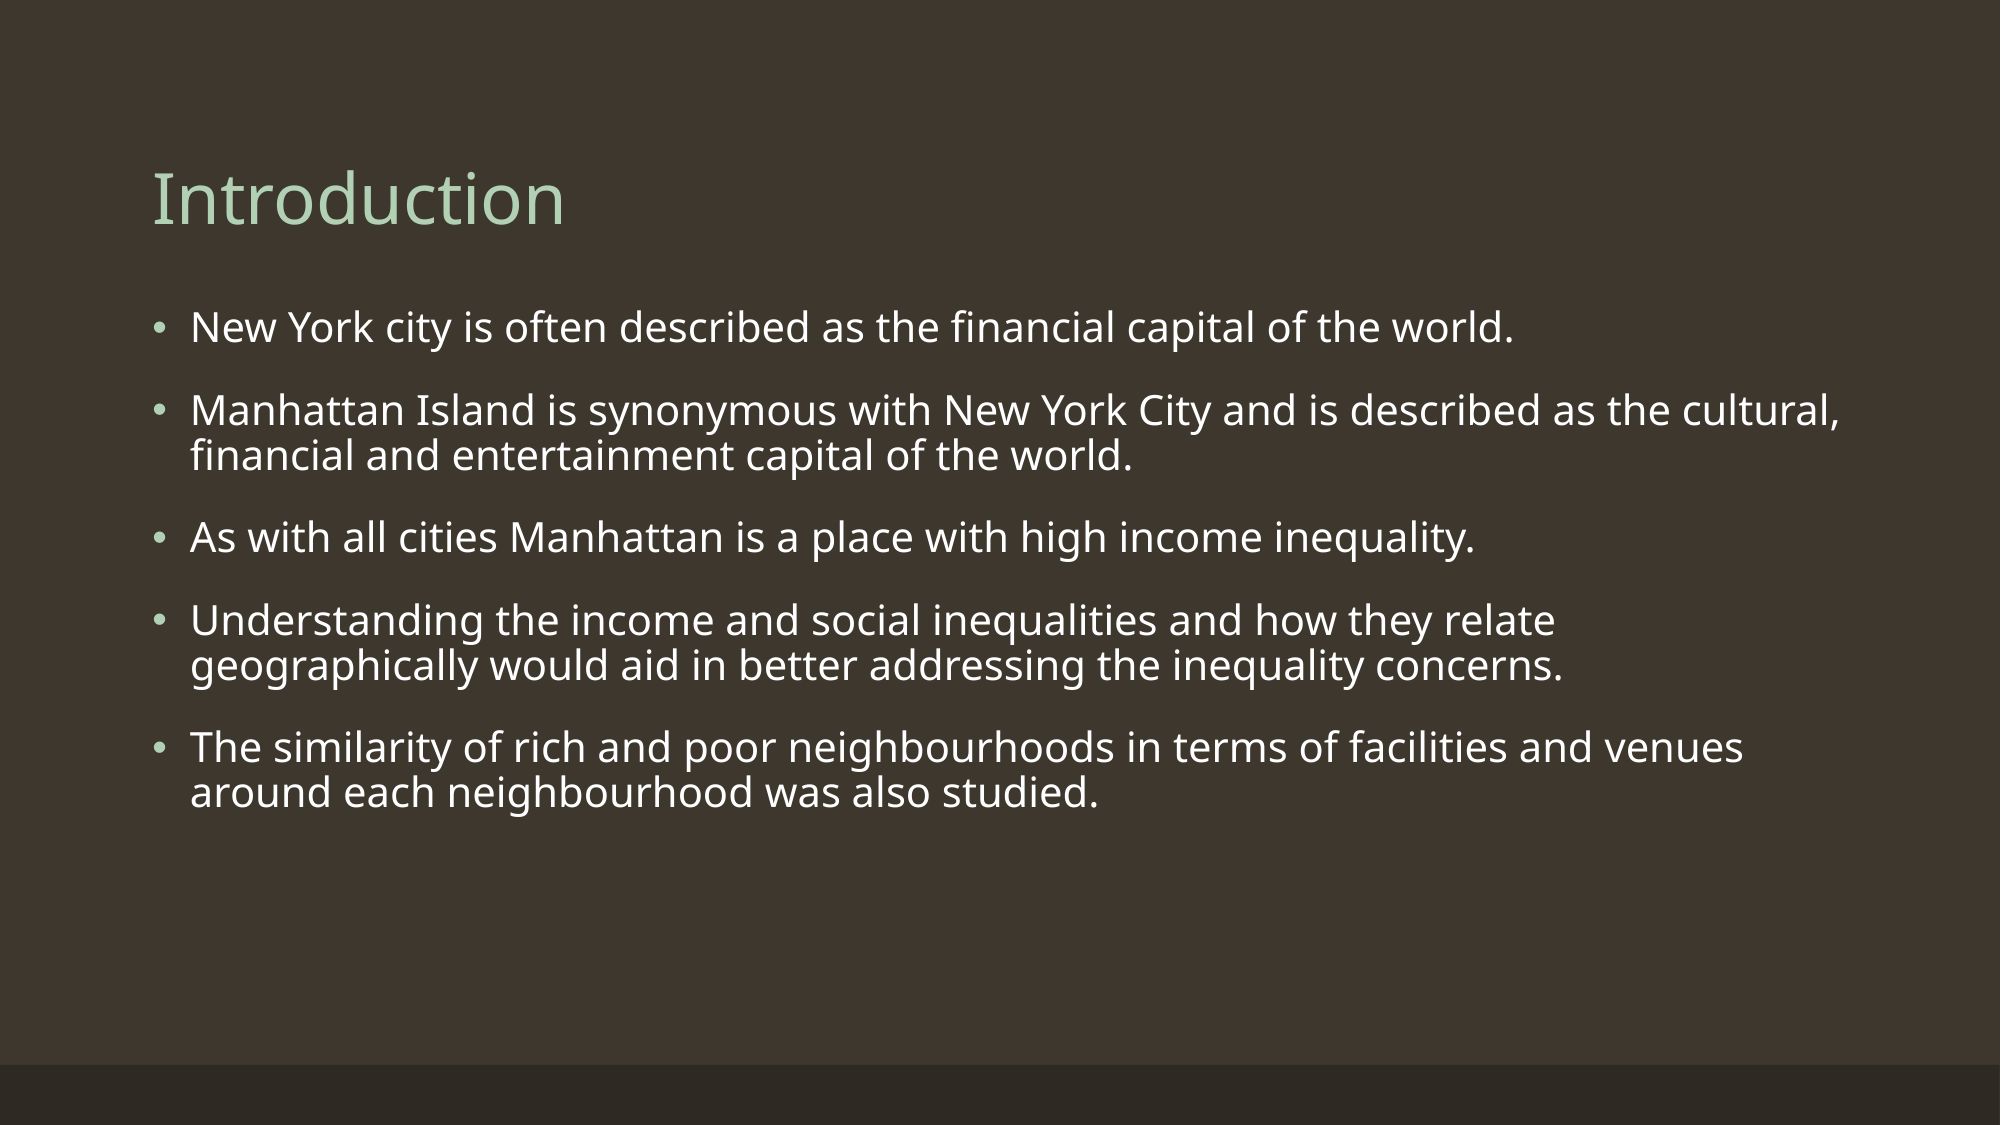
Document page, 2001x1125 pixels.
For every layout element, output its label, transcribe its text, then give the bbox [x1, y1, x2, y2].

list New York city is often described as the financial capital of the world. Manhattan Island is synonymous with New York City and is described as the cultural, financial and entertainment capital of the world. As with all cities Manhattan is a place with high income inequality. Understanding the income and social inequalities and how they relate geographically would aid in better addressing the inequality concerns. The similarity of rich and poor neighbourhoods in terms of facilities and venues around each neighbourhood was also studied. [137, 299, 1863, 1014]
title Introduction [137, 59, 1863, 248]
